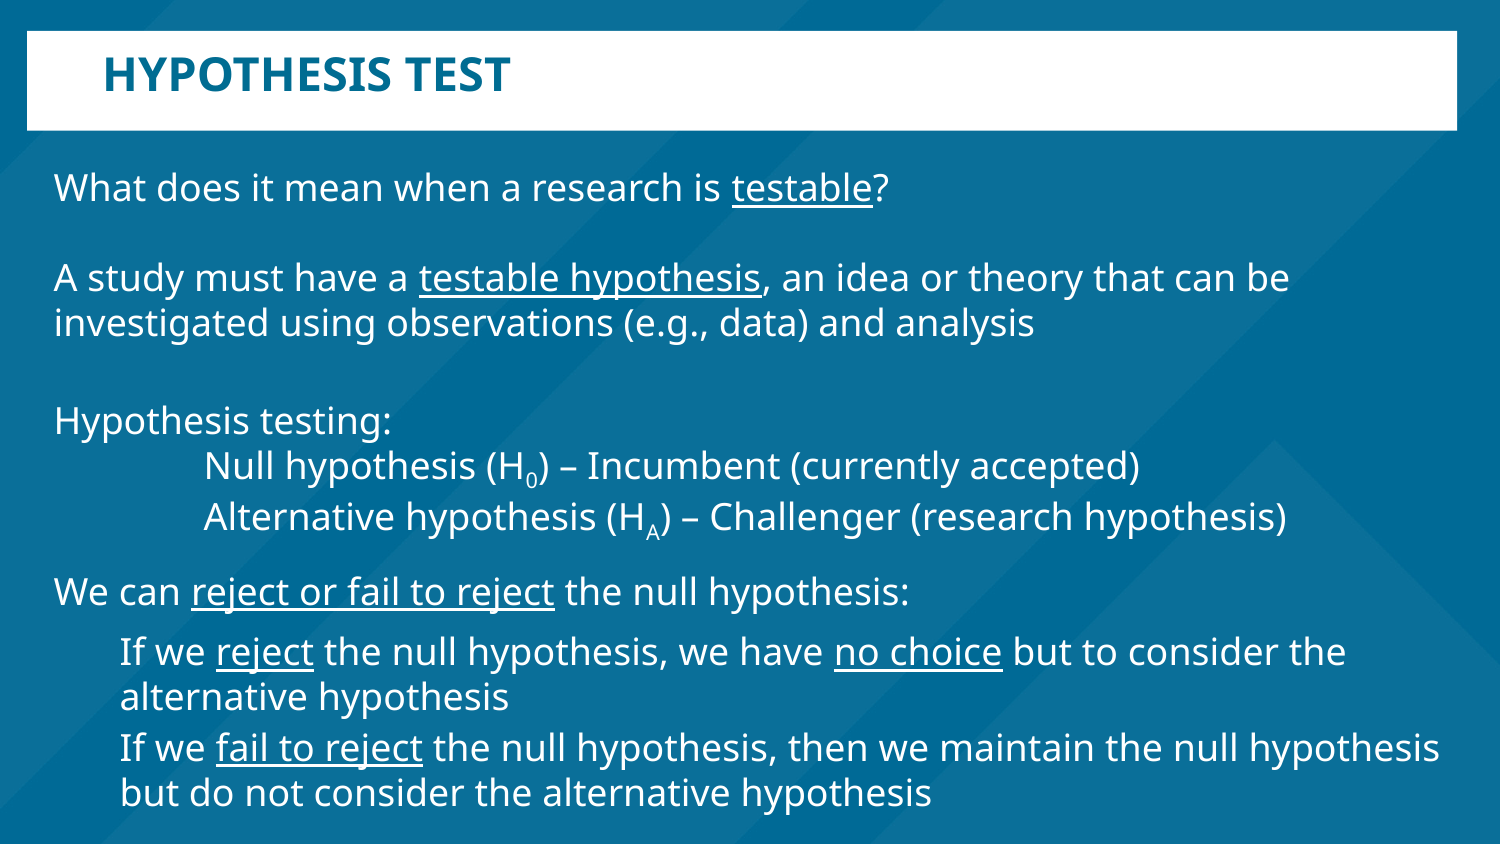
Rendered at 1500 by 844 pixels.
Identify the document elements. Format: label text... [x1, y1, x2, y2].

text_box If we reject the null hypothesis, we have no choice but to consider the alternative hypothesis [29, 621, 1461, 716]
title Hypothesis test [27, 30, 1458, 131]
text_box Hypothesis testing: Null hypothesis (H0) – Incumbent (currently accepted) Alternative hypothesis (HA) – Challenger (research hypothesis) [39, 389, 1461, 552]
text_box If we fail to reject the null hypothesis, then we maintain the null hypothesis but do not consider the alternative hypothesis [29, 716, 1461, 821]
text_box We can reject or fail to reject the null hypothesis: [39, 560, 1406, 621]
text_box What does it mean when a research is testable? A study must have a testable hypothesis, an idea or theory that can be investigated using observations (e.g., data) and analysis [39, 156, 1461, 352]
